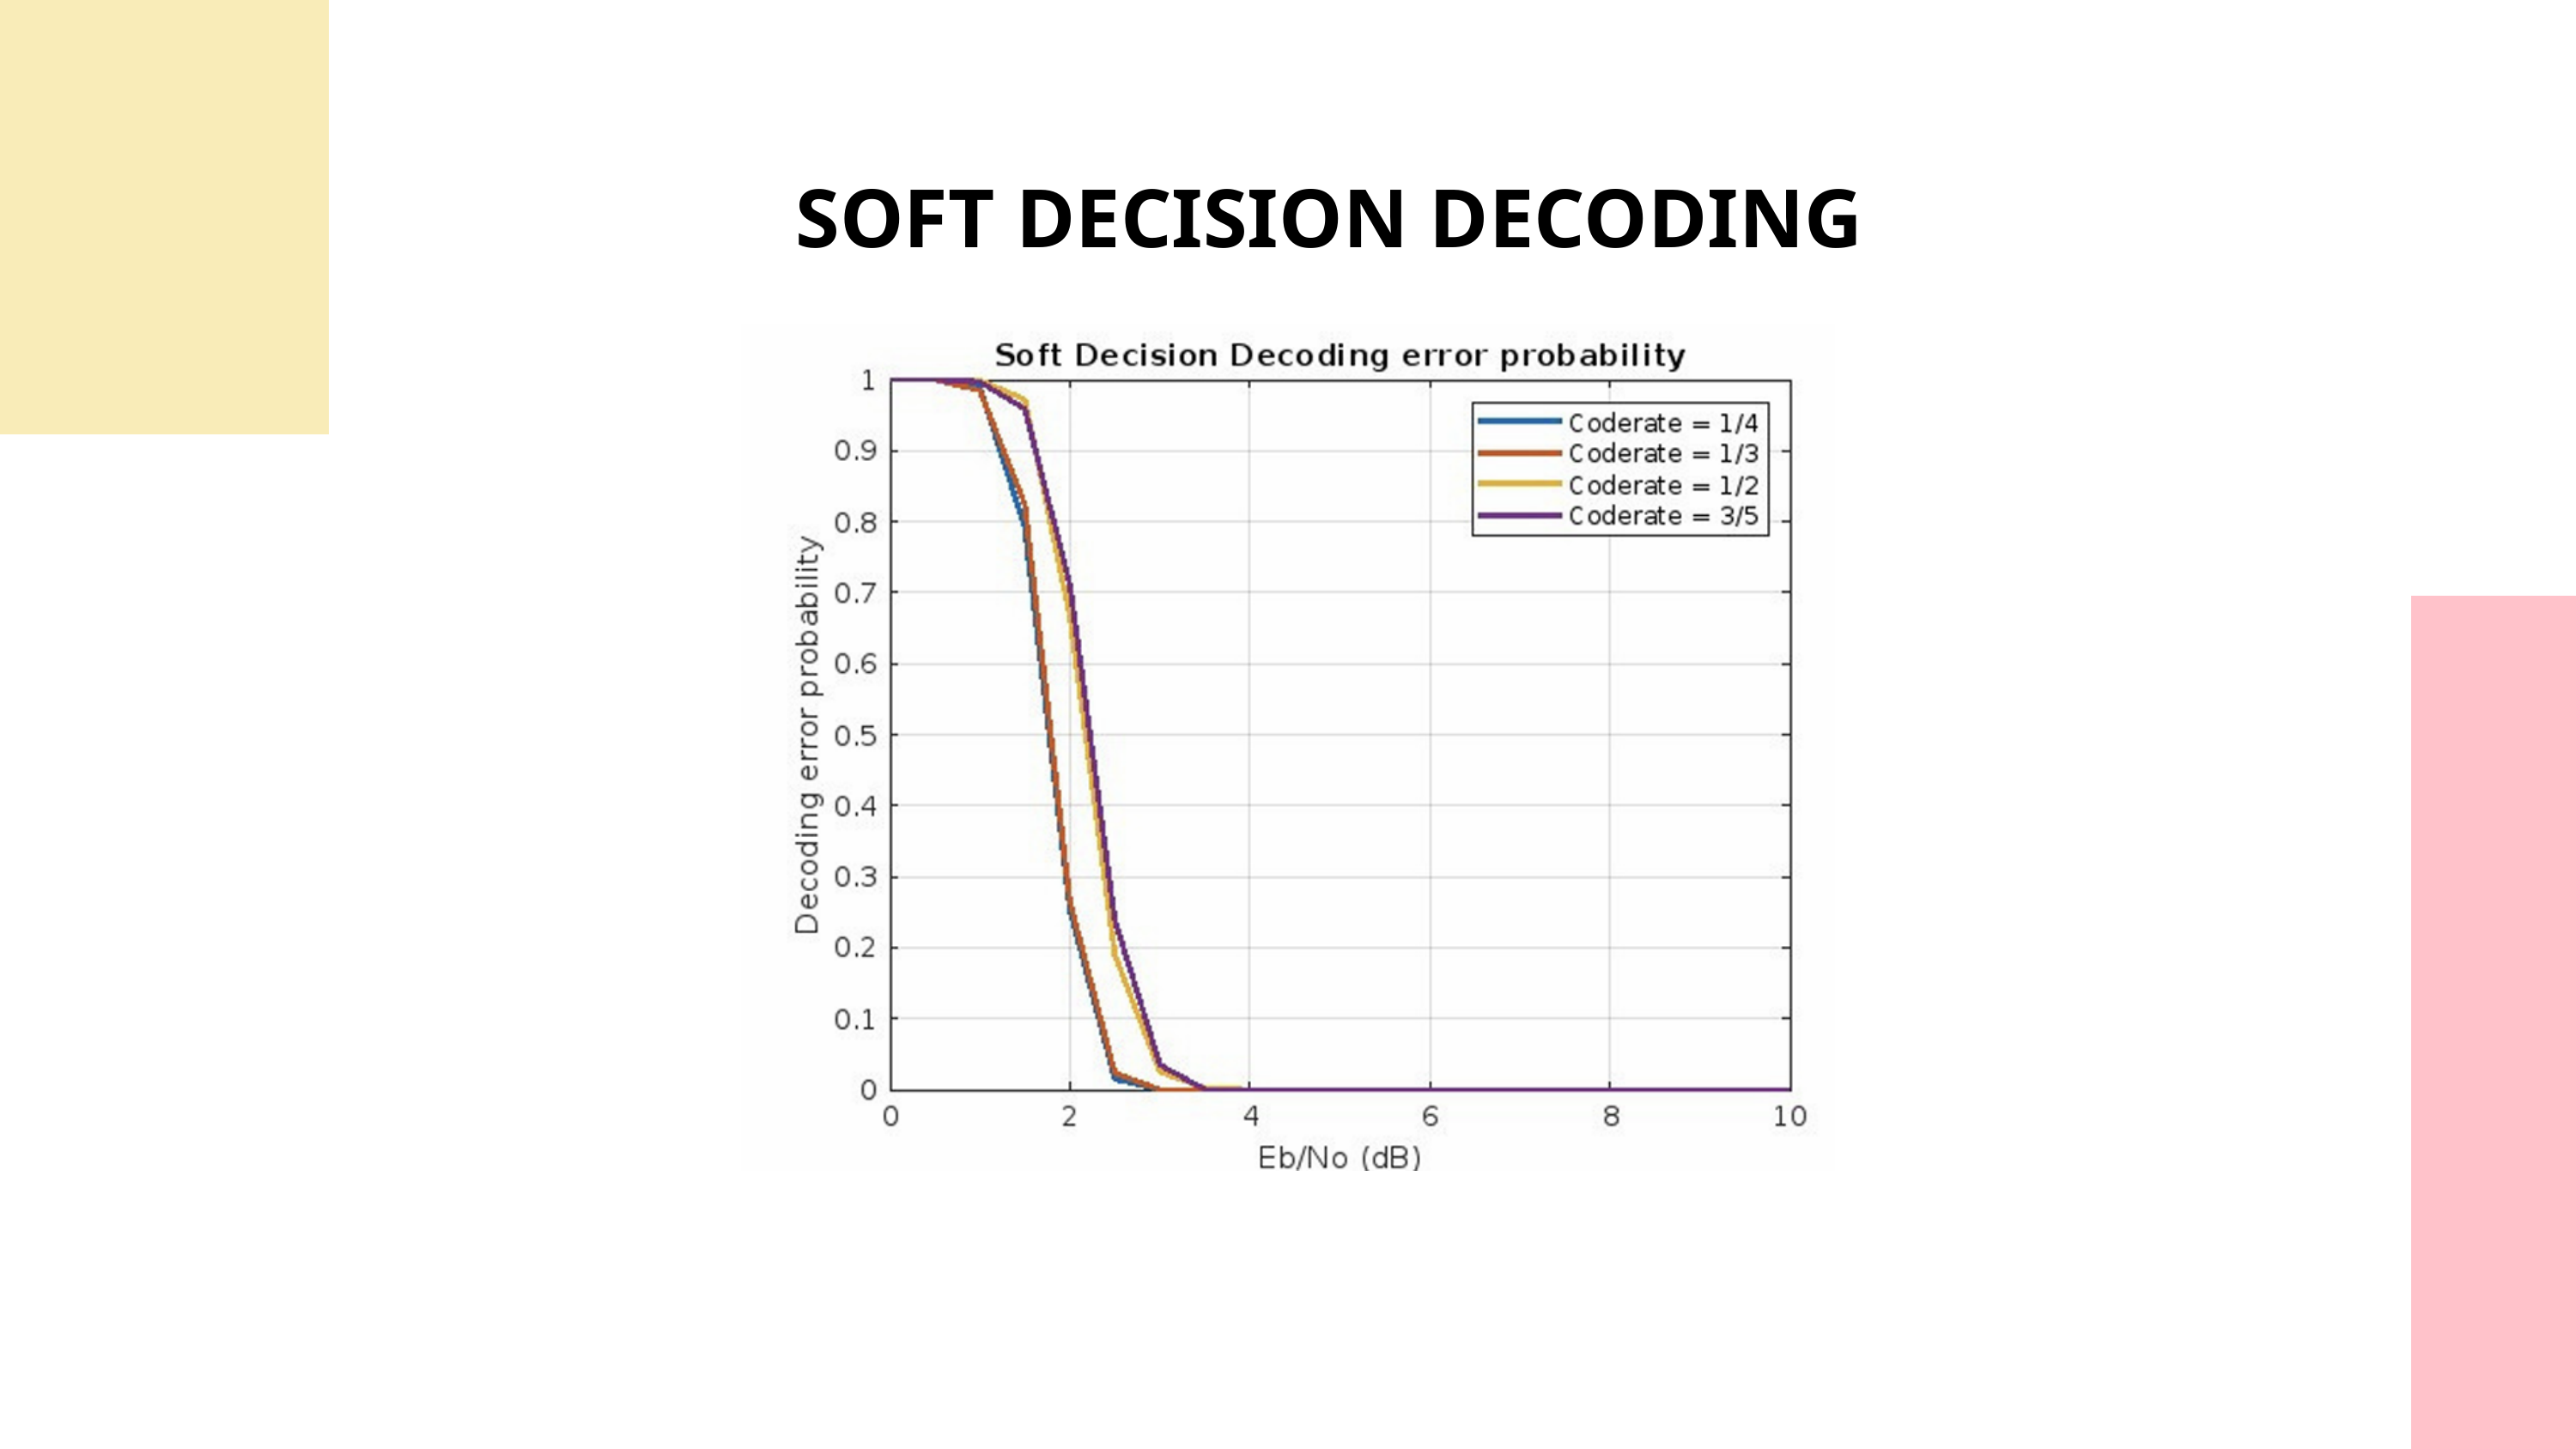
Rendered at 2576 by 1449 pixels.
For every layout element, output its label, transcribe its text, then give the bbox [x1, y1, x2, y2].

text_box SOFT DECISION DECODING [741, 179, 1917, 264]
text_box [0, 0, 330, 435]
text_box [2410, 595, 2576, 1449]
text_box [741, 324, 1835, 1171]
